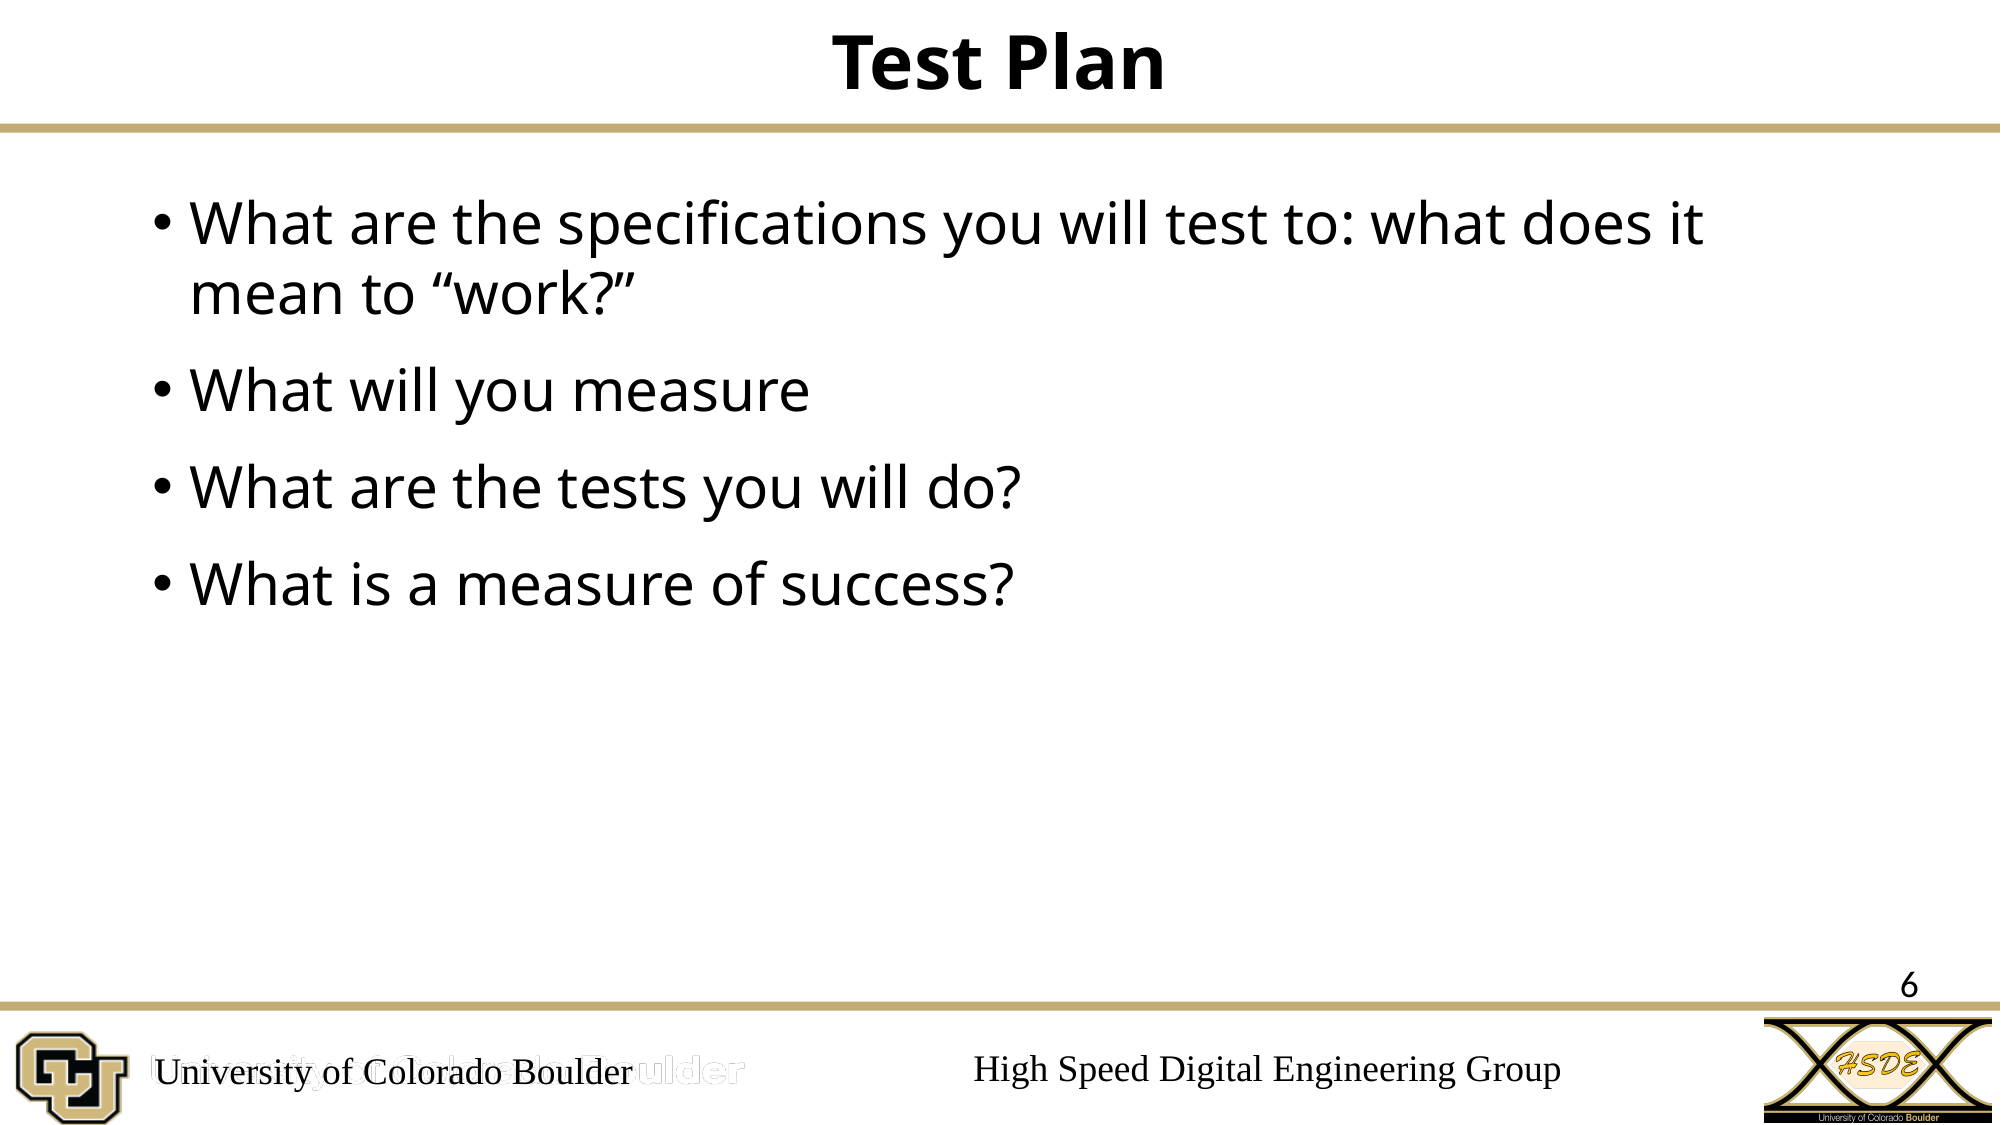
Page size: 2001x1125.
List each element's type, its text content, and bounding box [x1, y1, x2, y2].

list What are the specifications you will test to: what does it mean to “work?” What will you measure What are the tests you will do? What is a measure of success? [137, 178, 1863, 893]
title Test Plan [0, 9, 2000, 120]
picture [15, 1011, 794, 1125]
slide_number 6 [1885, 952, 2000, 1013]
picture [1764, 1017, 1992, 1123]
